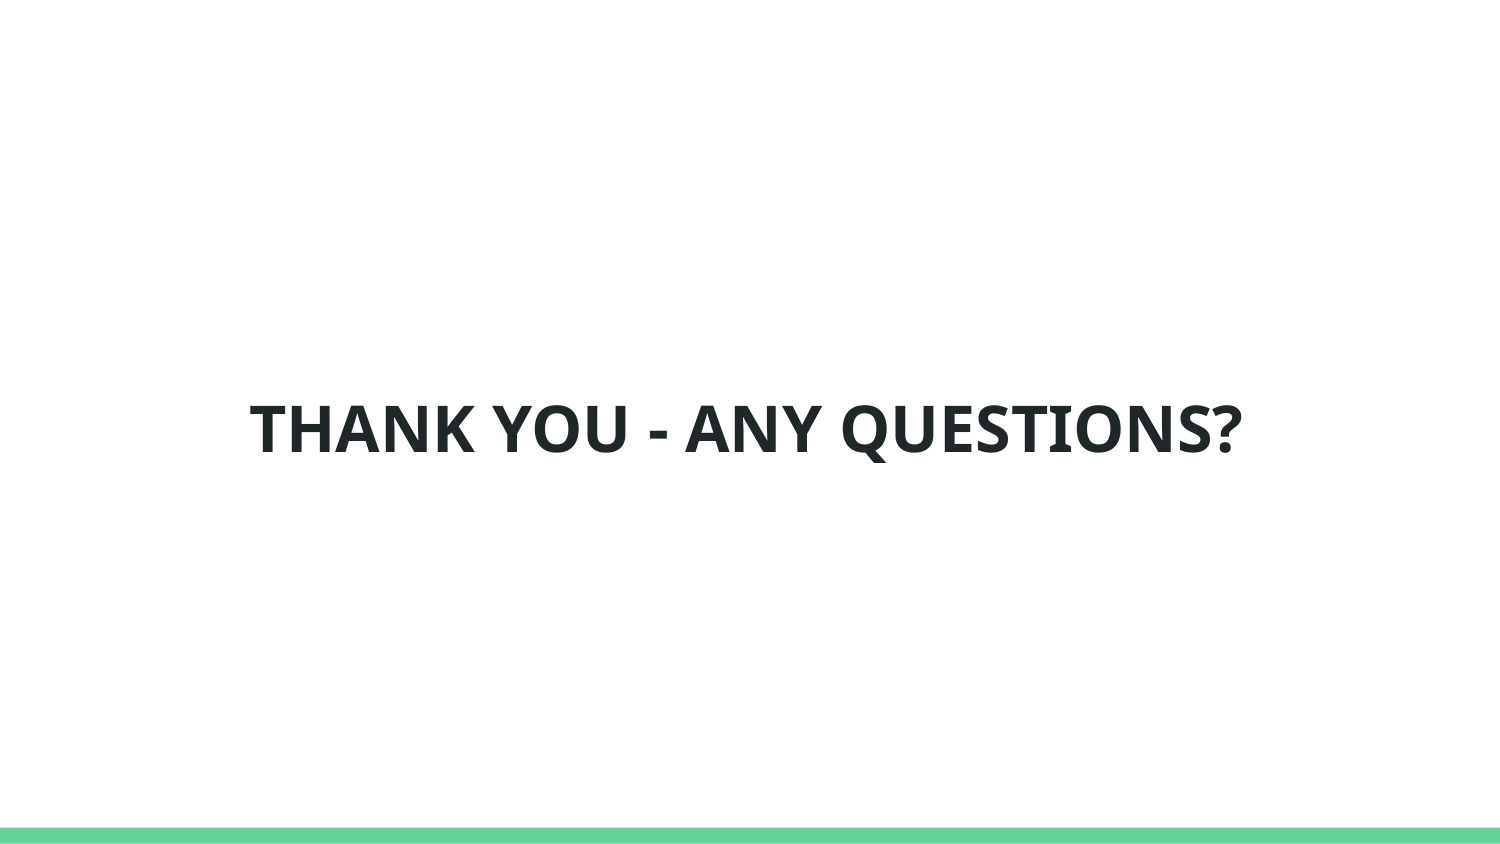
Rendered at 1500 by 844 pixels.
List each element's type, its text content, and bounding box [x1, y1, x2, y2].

title THANK YOU - ANY QUESTIONS? [51, 72, 1442, 781]
